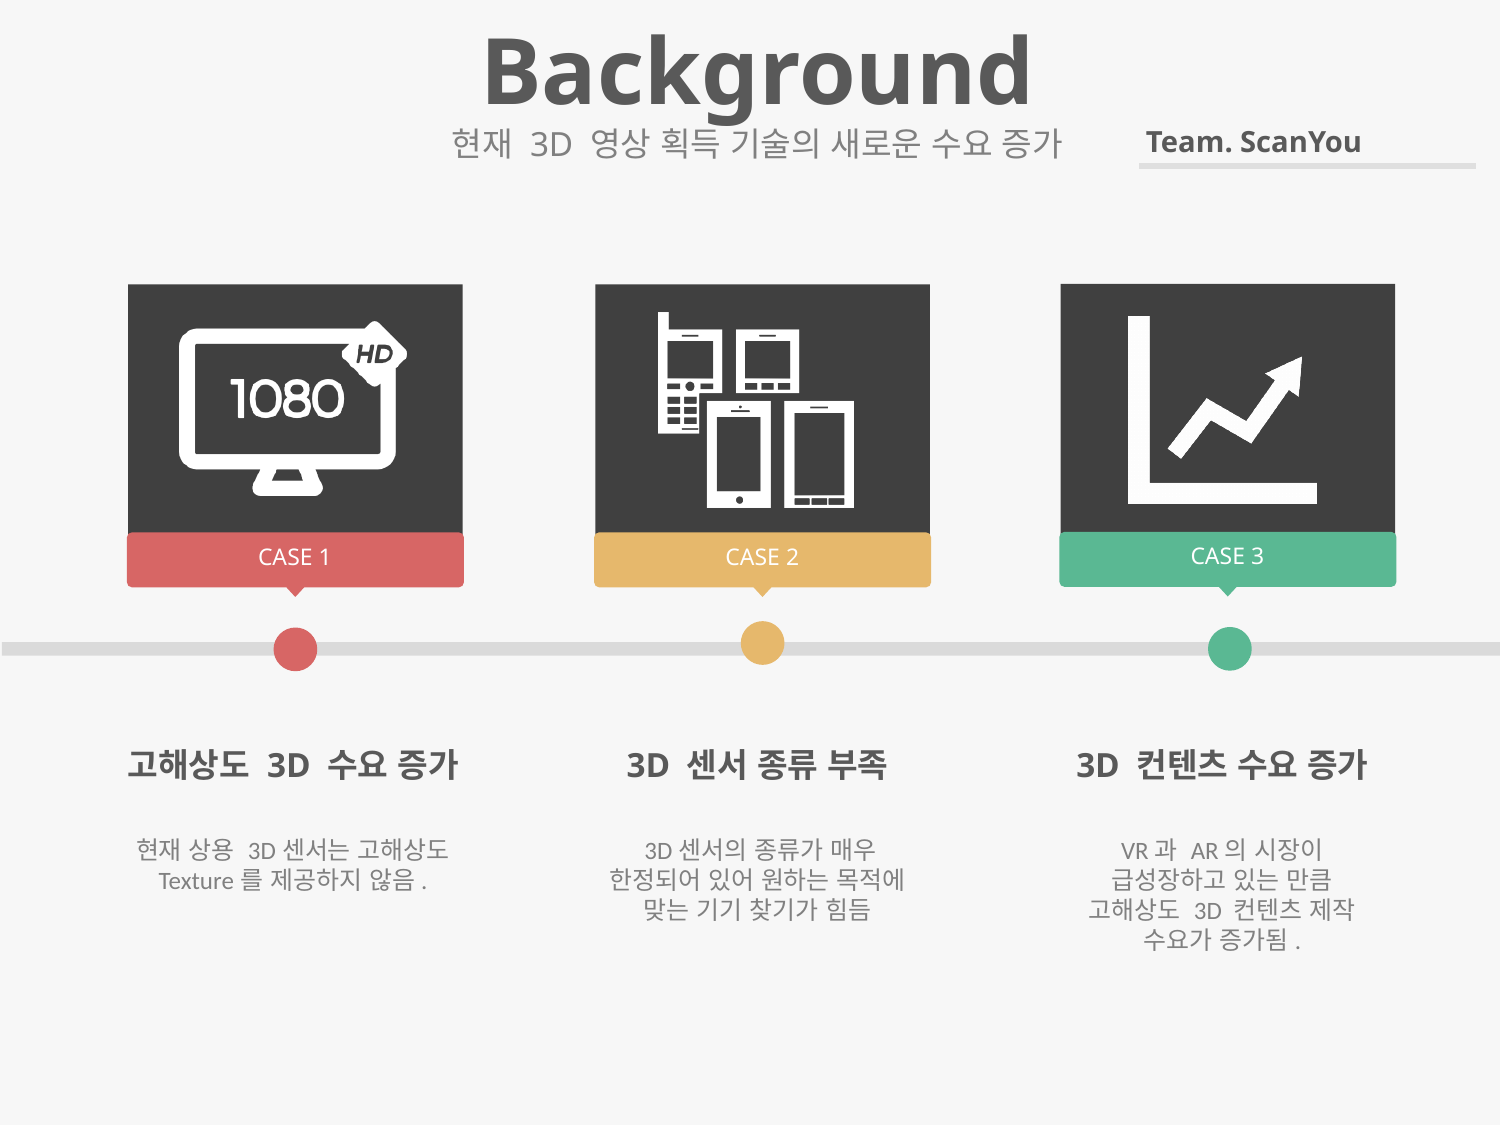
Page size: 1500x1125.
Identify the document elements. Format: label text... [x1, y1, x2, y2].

picture [179, 294, 407, 522]
text_box Background [465, 5, 1050, 116]
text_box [1048, 737, 1396, 933]
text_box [584, 737, 931, 933]
picture [658, 312, 854, 508]
text_box 현재 3D 영상 획득 기술의 새로운 수요 증가 [82, 116, 1433, 171]
picture [1128, 316, 1317, 504]
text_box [113, 737, 474, 903]
